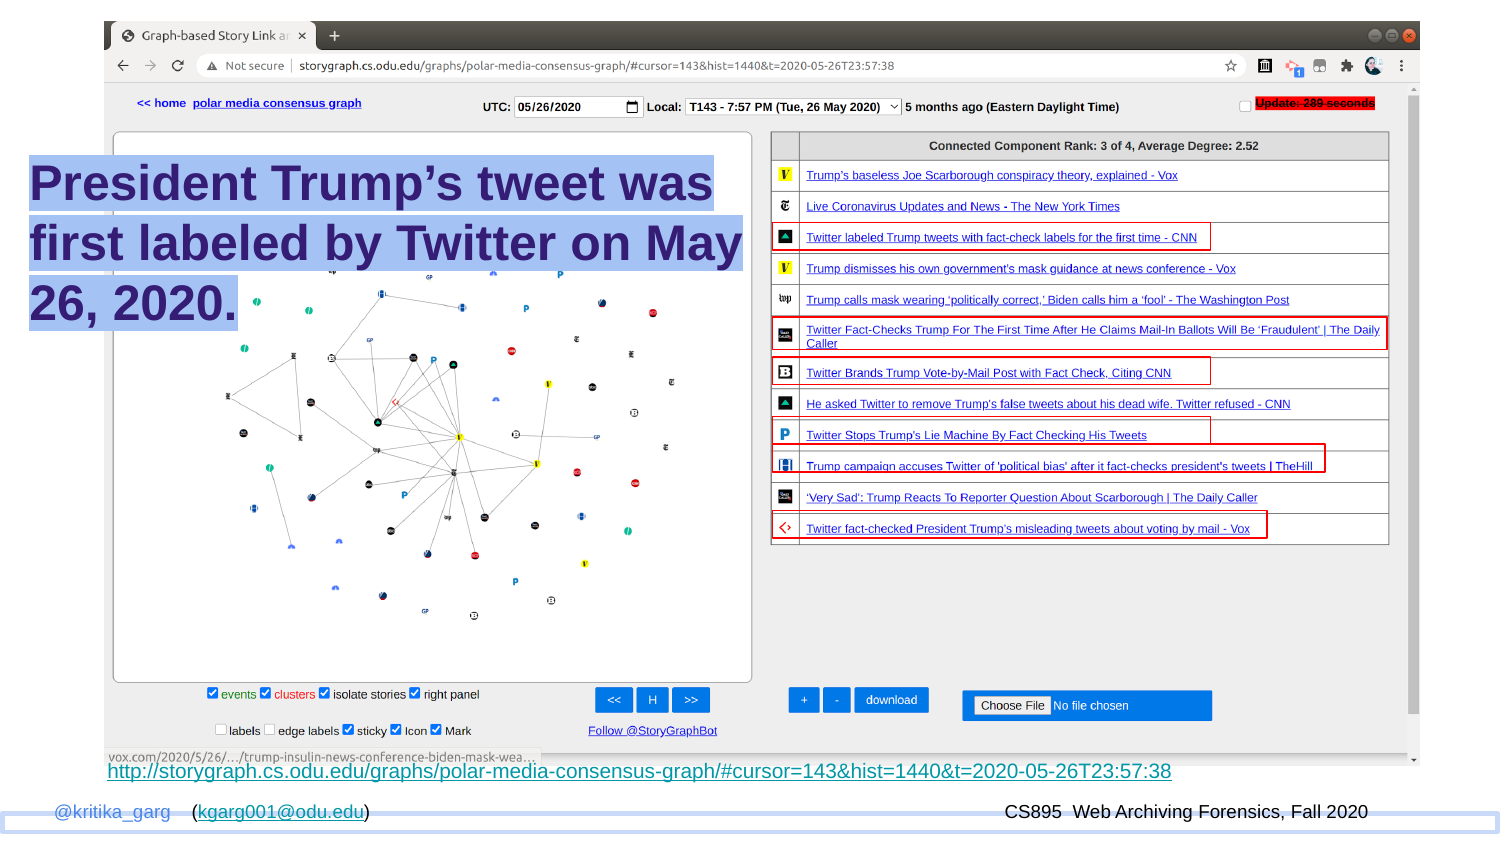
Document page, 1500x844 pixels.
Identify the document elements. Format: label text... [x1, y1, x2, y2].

picture [103, 20, 1421, 766]
text_box @kritika_garg (kgarg001@odu.edu) CS895 Web Archiving Forensics, Fall 2020 [2, 813, 1498, 832]
title President Trump’s tweet was first labeled by Twitter on May 26, 2020. [14, 135, 98, 230]
text_box http://storygraph.cs.odu.edu/graphs/polar-media-consensus-graph/#cursor=143&hist=1440&t=2020-05-26T23:57:38 [92, 743, 1388, 792]
